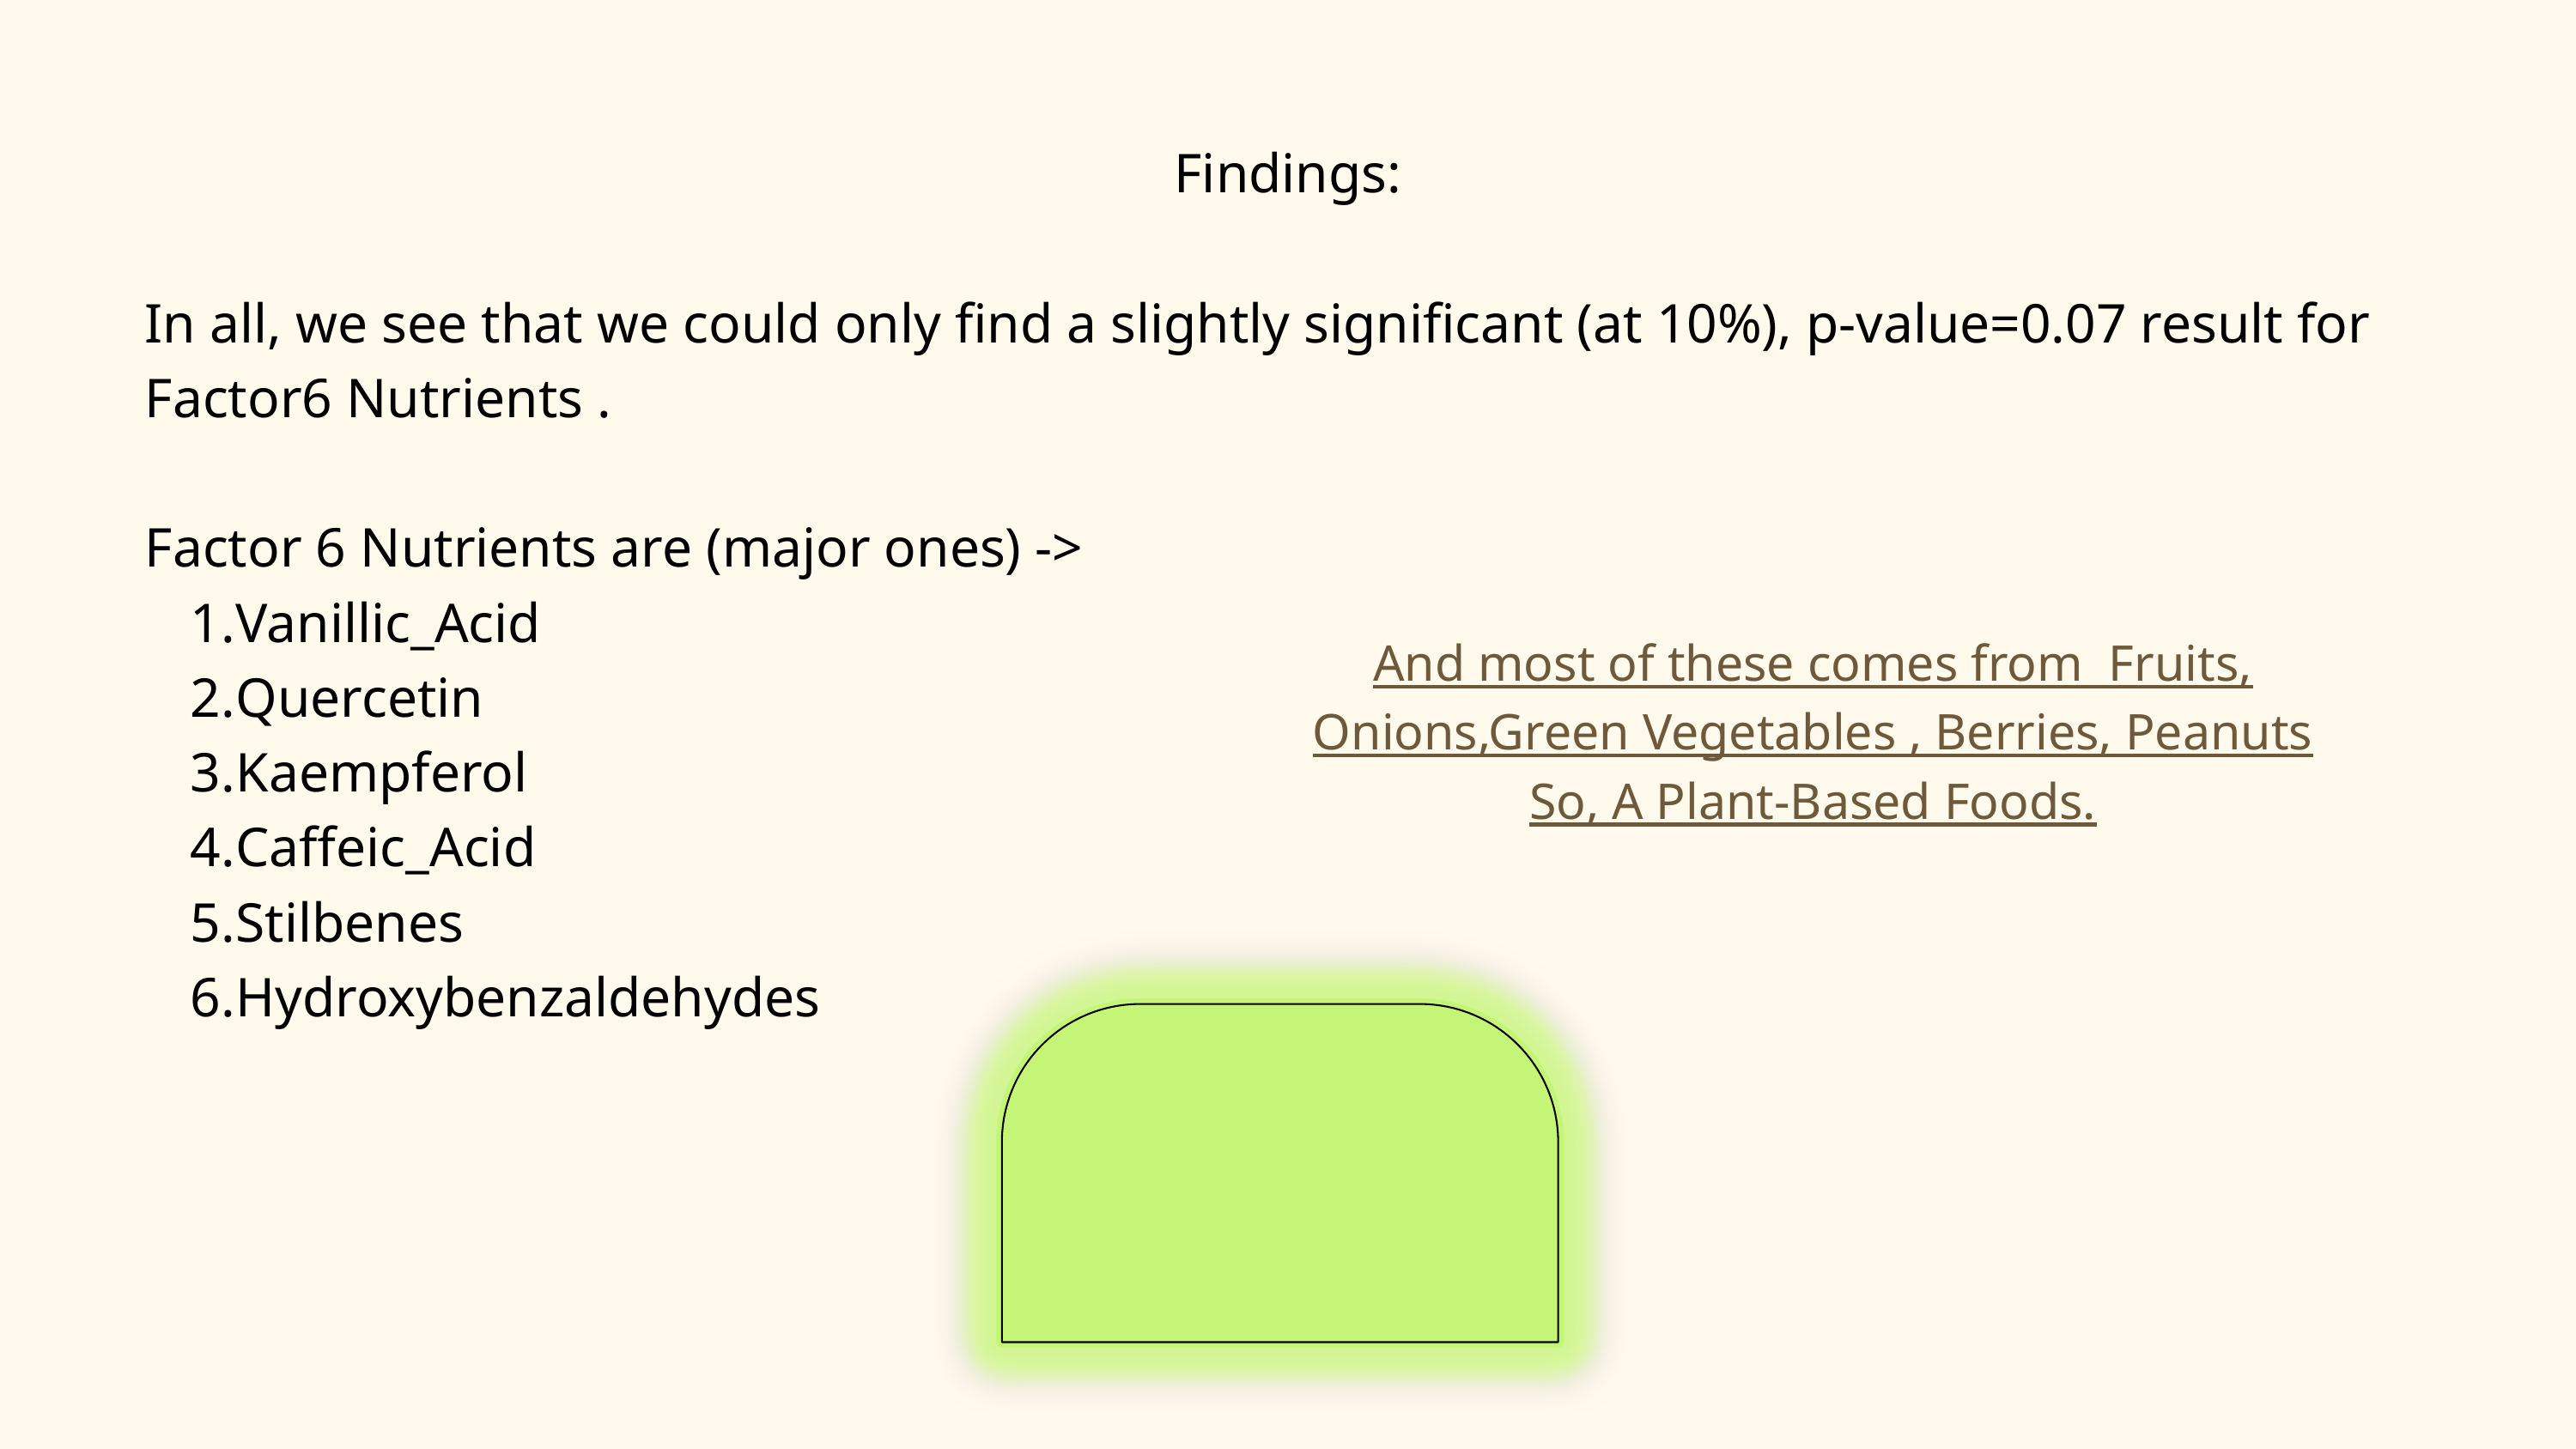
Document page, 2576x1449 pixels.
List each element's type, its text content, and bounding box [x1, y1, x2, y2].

text_box Findings: In all, we see that we could only find a slightly significant (at 10%), p-value=0.07 result for Factor6 Nutrients . Factor 6 Nutrients are (major ones) -> Vanillic_Acid Quercetin Kaempferol Caffeic_Acid Stilbenes Hydroxybenzaldehydes [144, 129, 2432, 1252]
text_box And most of these comes from Fruits, Onions,Green Vegetables , Berries, Peanuts So, A Plant-Based Foods. [1279, 622, 2347, 898]
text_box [928, 930, 1632, 1416]
